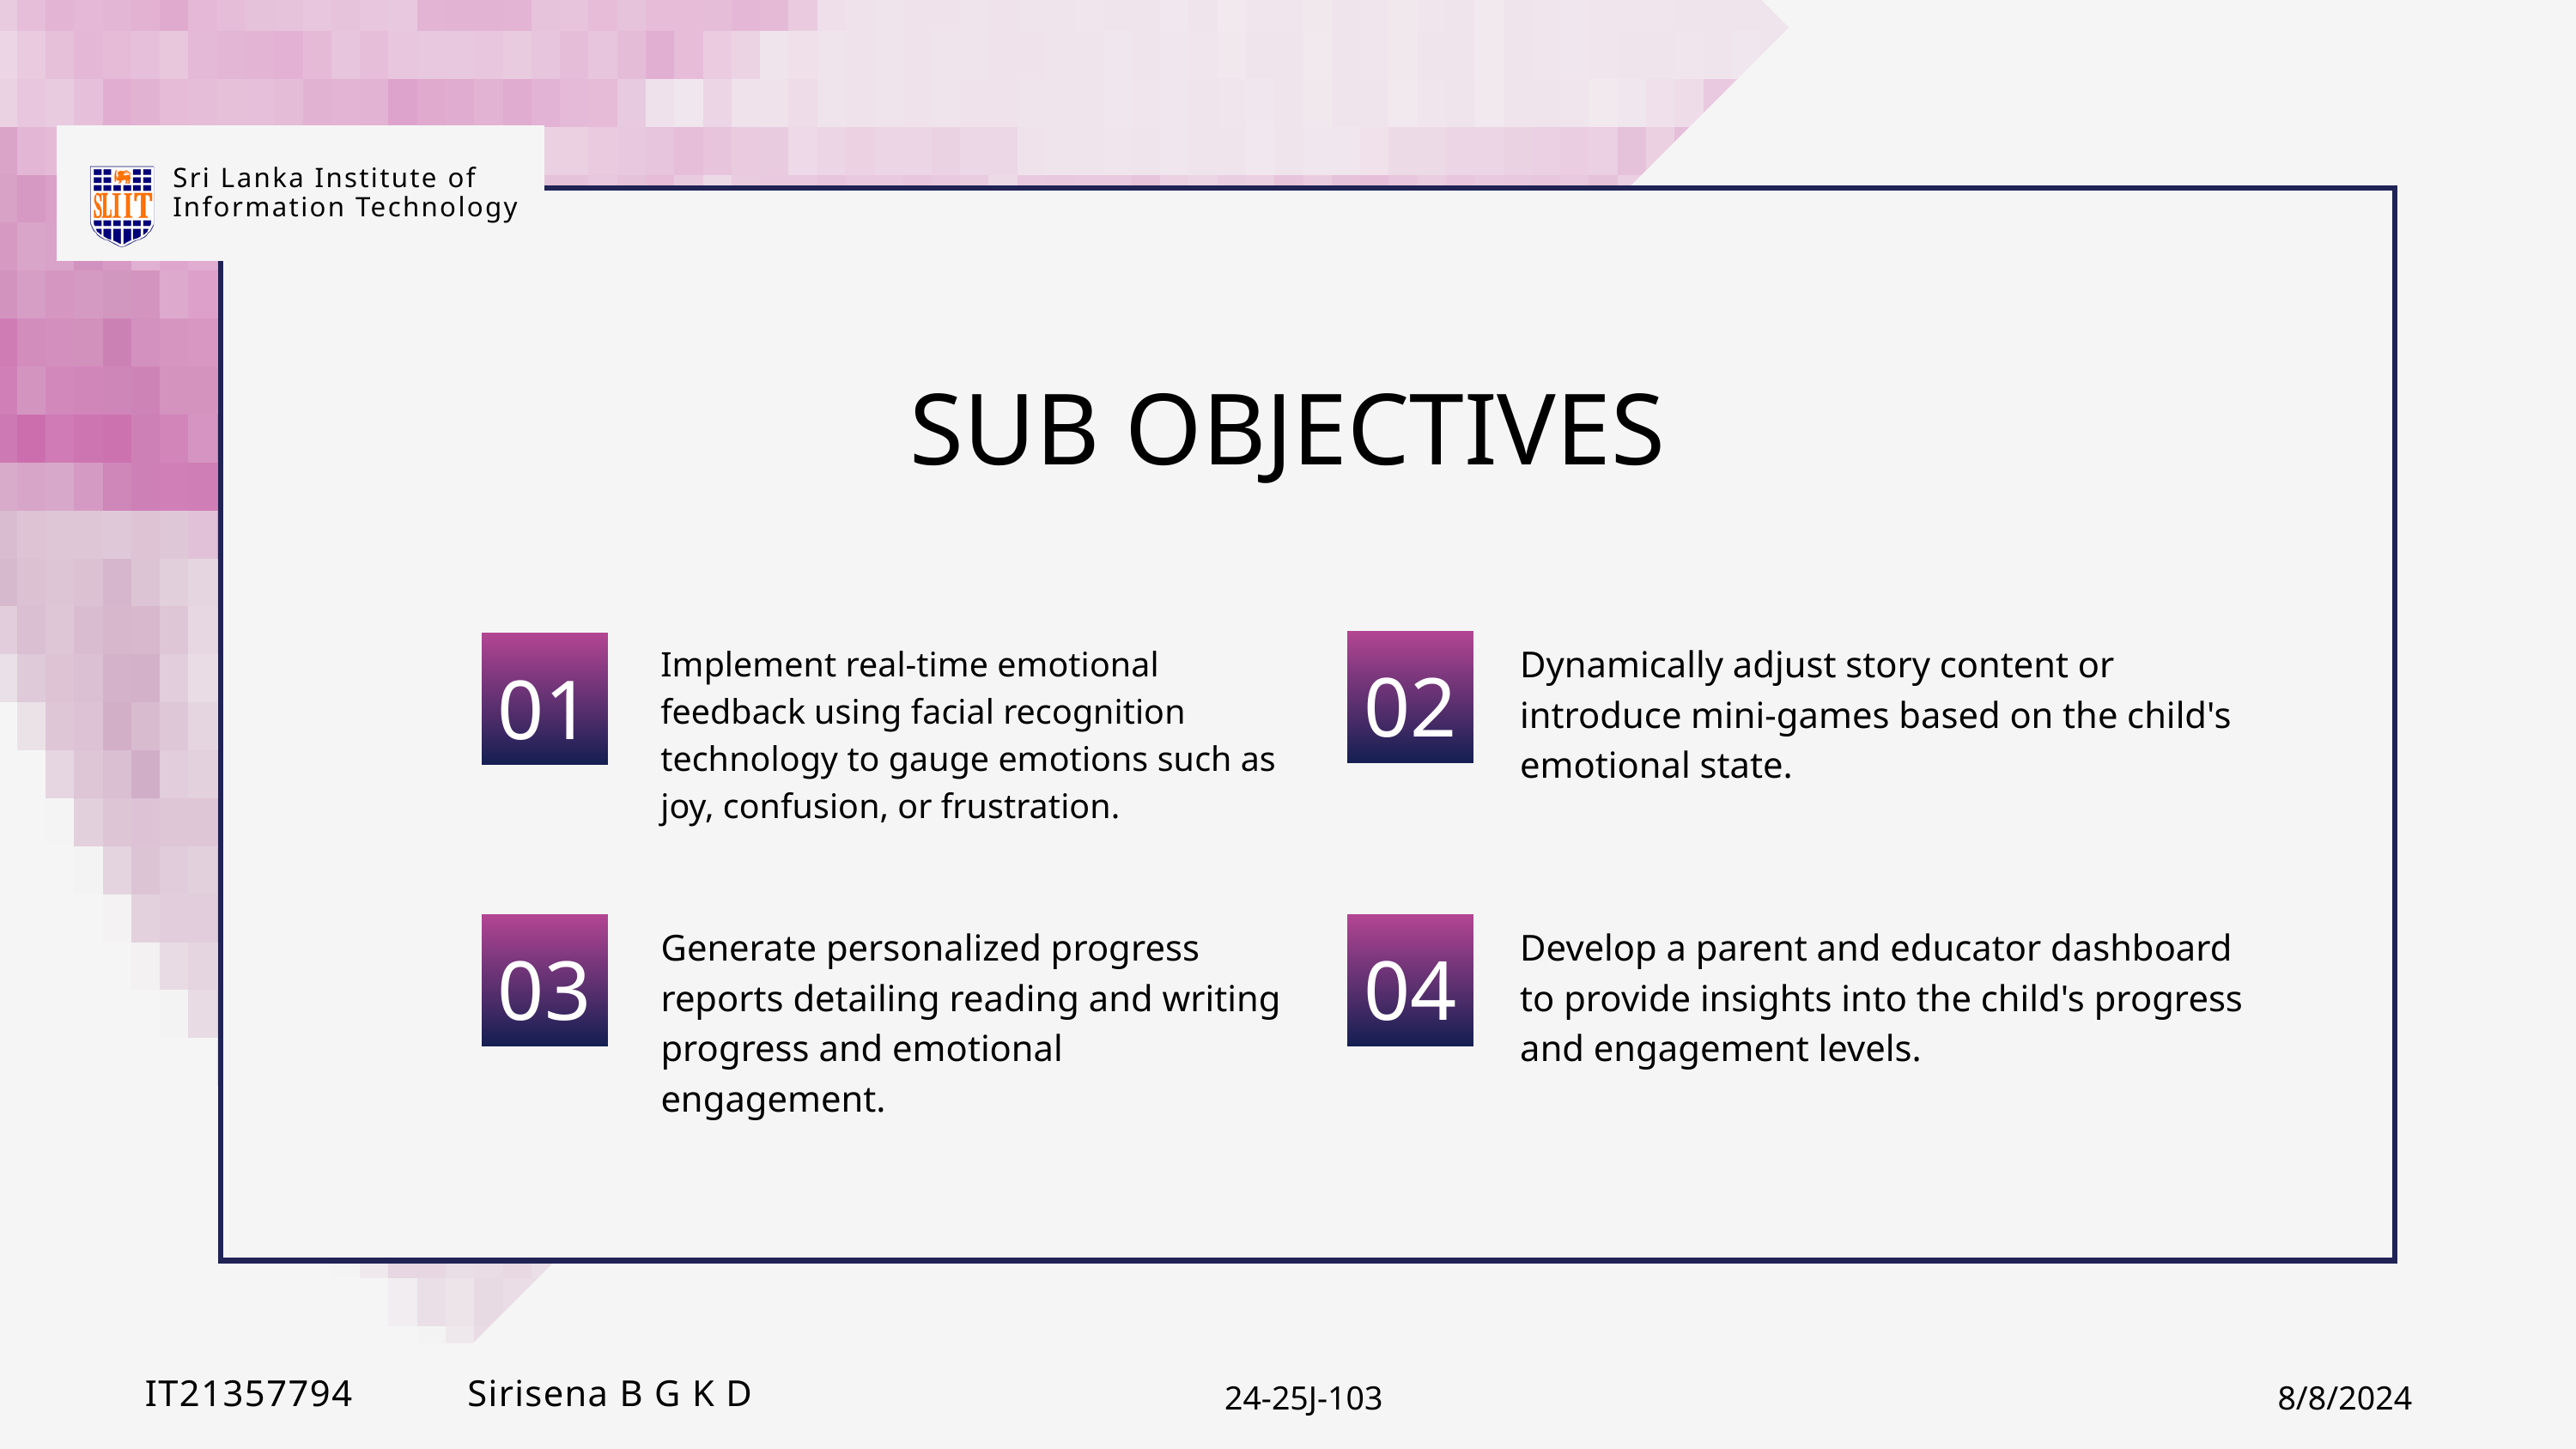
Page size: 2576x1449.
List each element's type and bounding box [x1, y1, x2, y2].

text_box [1346, 913, 1474, 1047]
text_box [1346, 630, 1474, 763]
text_box [144, 1373, 2432, 1417]
text_box [0, 0, 1789, 1343]
text_box [89, 166, 568, 247]
text_box [56, 124, 545, 262]
text_box [481, 913, 609, 1047]
text_box [481, 632, 609, 766]
text_box [0, 1343, 2576, 1449]
text_box [220, 187, 2395, 1261]
